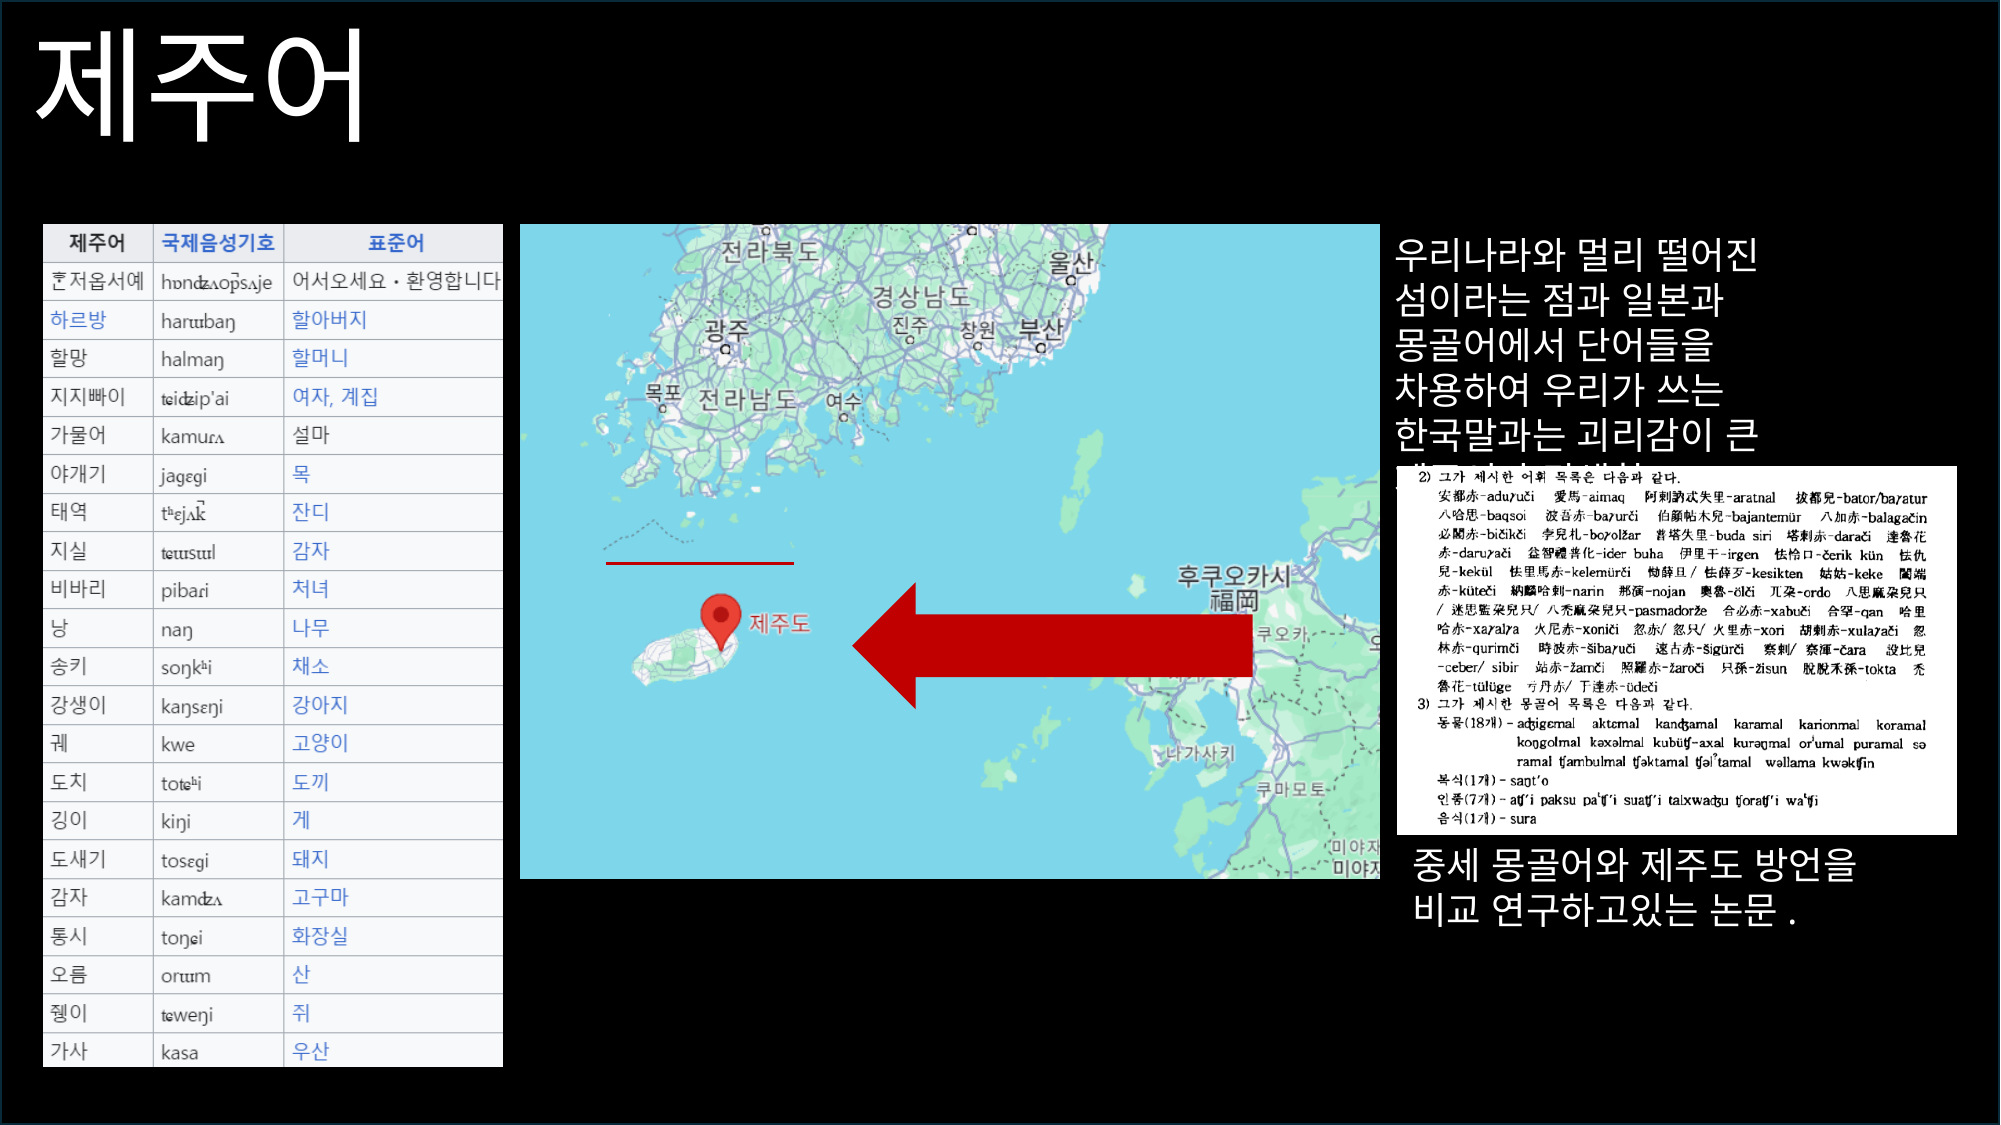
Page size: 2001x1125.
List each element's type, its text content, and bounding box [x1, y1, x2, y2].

text_box 제주어 [16, 0, 642, 165]
picture [43, 223, 503, 1068]
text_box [1397, 466, 1957, 941]
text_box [520, 223, 1380, 879]
text_box 우리나라와 멀리 떨어진 섬이라는 점과 일본과 몽골어에서 단어들을 차용하여 우리가 쓰는 한국말과는 괴리감이 큰 제주어가 탄생함. [1380, 224, 1878, 510]
text_box [0, 0, 2000, 1125]
